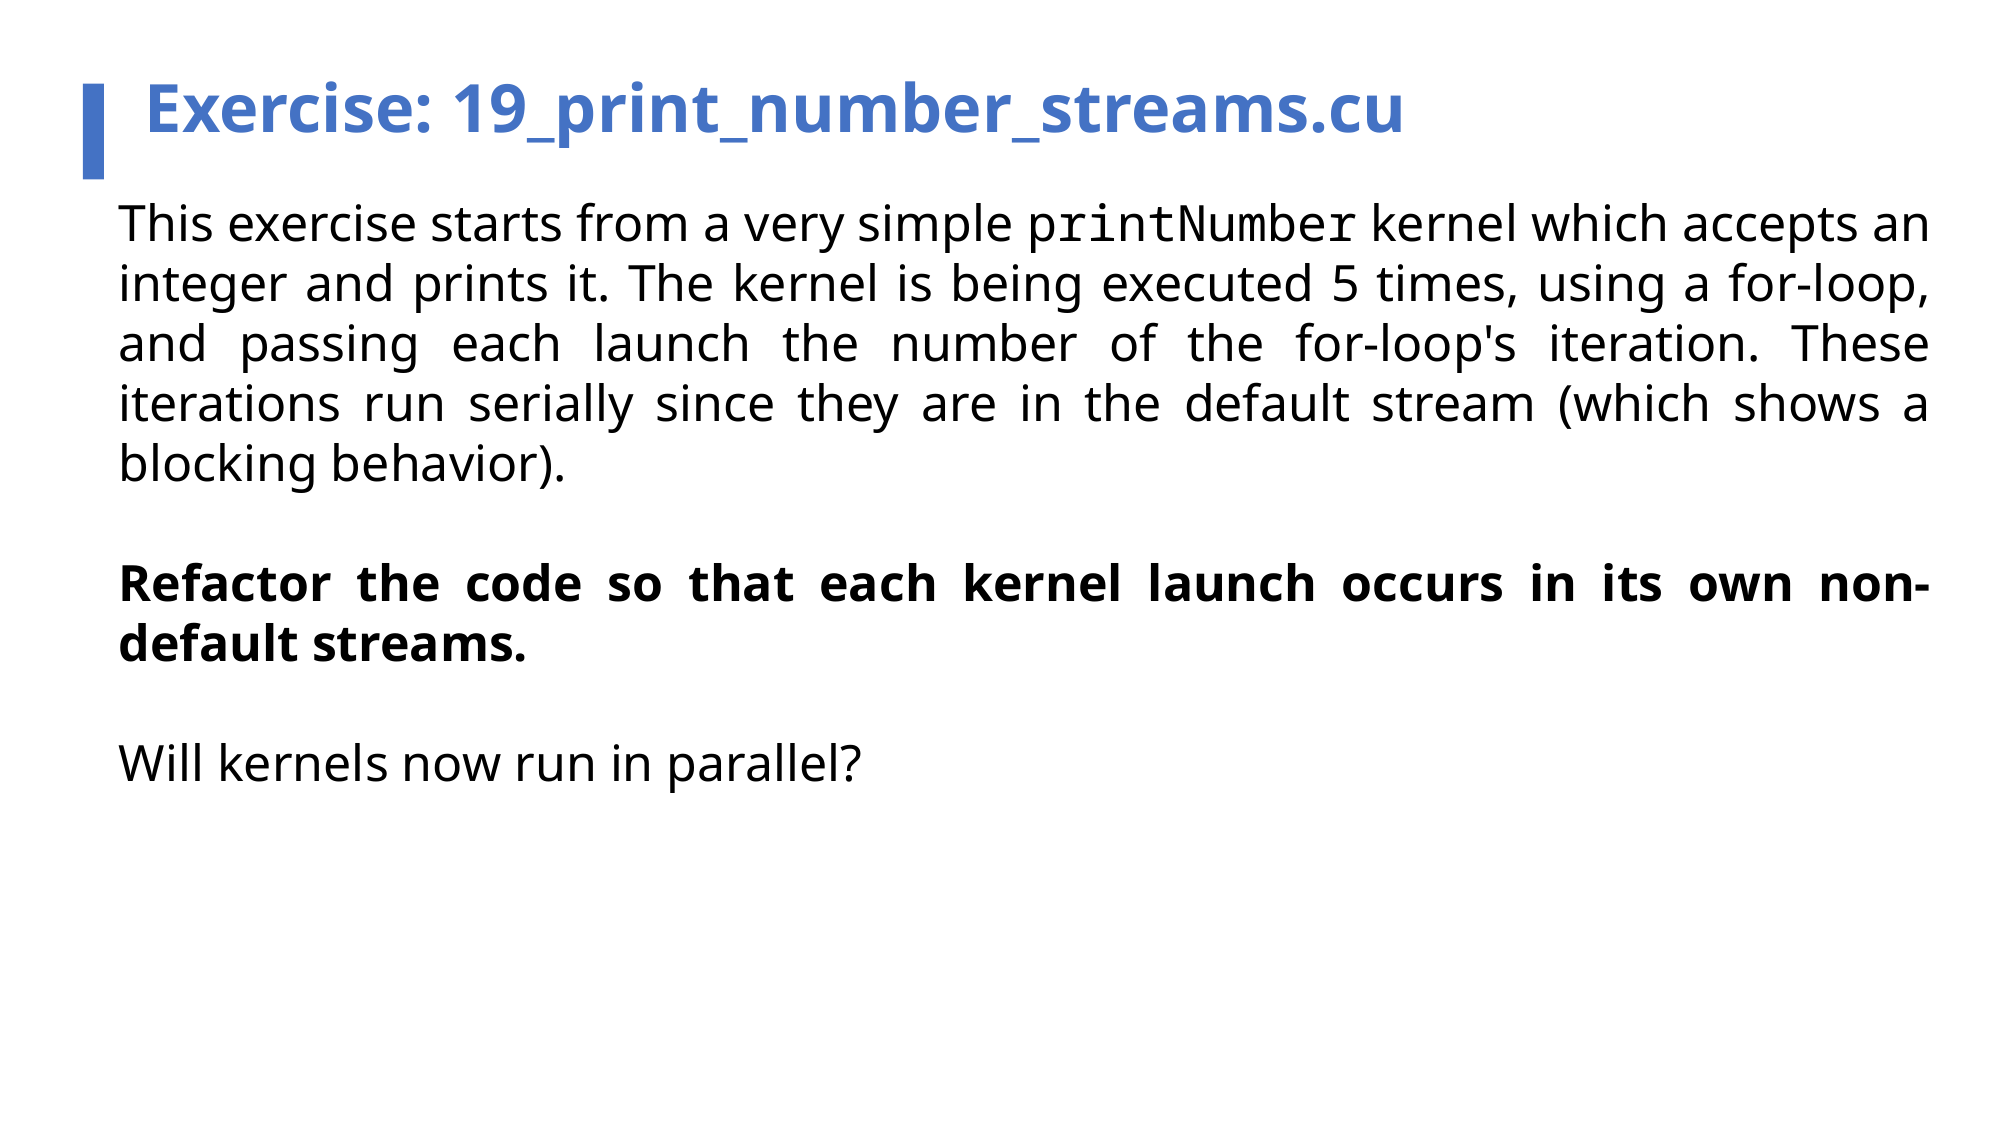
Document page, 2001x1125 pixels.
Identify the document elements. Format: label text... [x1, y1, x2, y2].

text_box This exercise starts from a very simple printNumber kernel which accepts an integer and prints it. The kernel is being executed 5 times, using a for-loop, and passing each launch the number of the for-loop's iteration. These iterations run serially since they are in the default stream (which shows a blocking behavior). Refactor the code so that each kernel launch occurs in its own non-default streams. Will kernels now run in parallel? [103, 183, 1947, 859]
text_box [82, 82, 105, 180]
text_box Exercise: 19_print_number_streams.cu [129, 58, 1871, 154]
